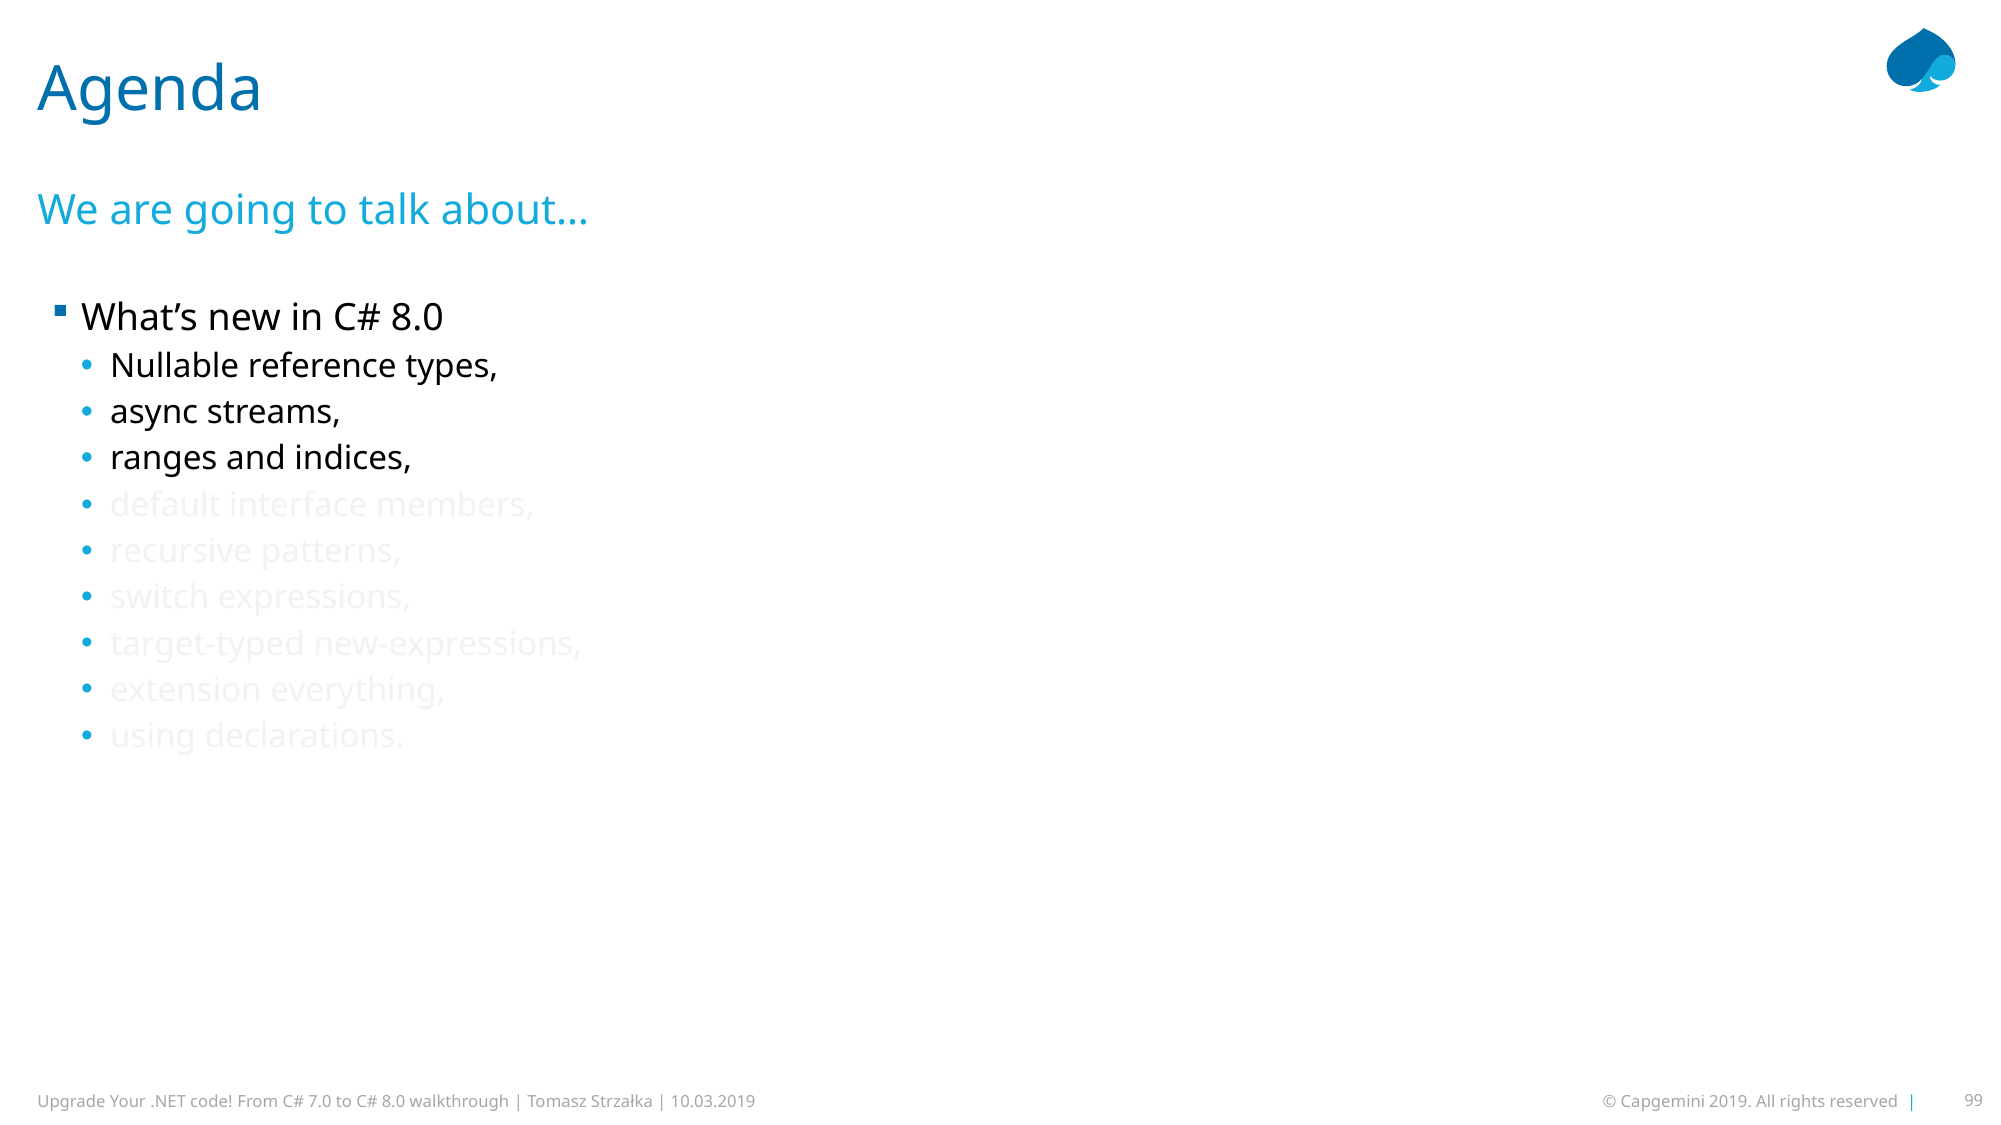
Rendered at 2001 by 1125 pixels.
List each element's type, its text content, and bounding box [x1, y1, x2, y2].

title Agenda [37, 0, 1863, 182]
text_box What’s new in C# 8.0 Nullable reference types, async streams, ranges and indices, [37, 297, 1957, 1031]
list We are going to talk about… [37, 188, 1957, 272]
